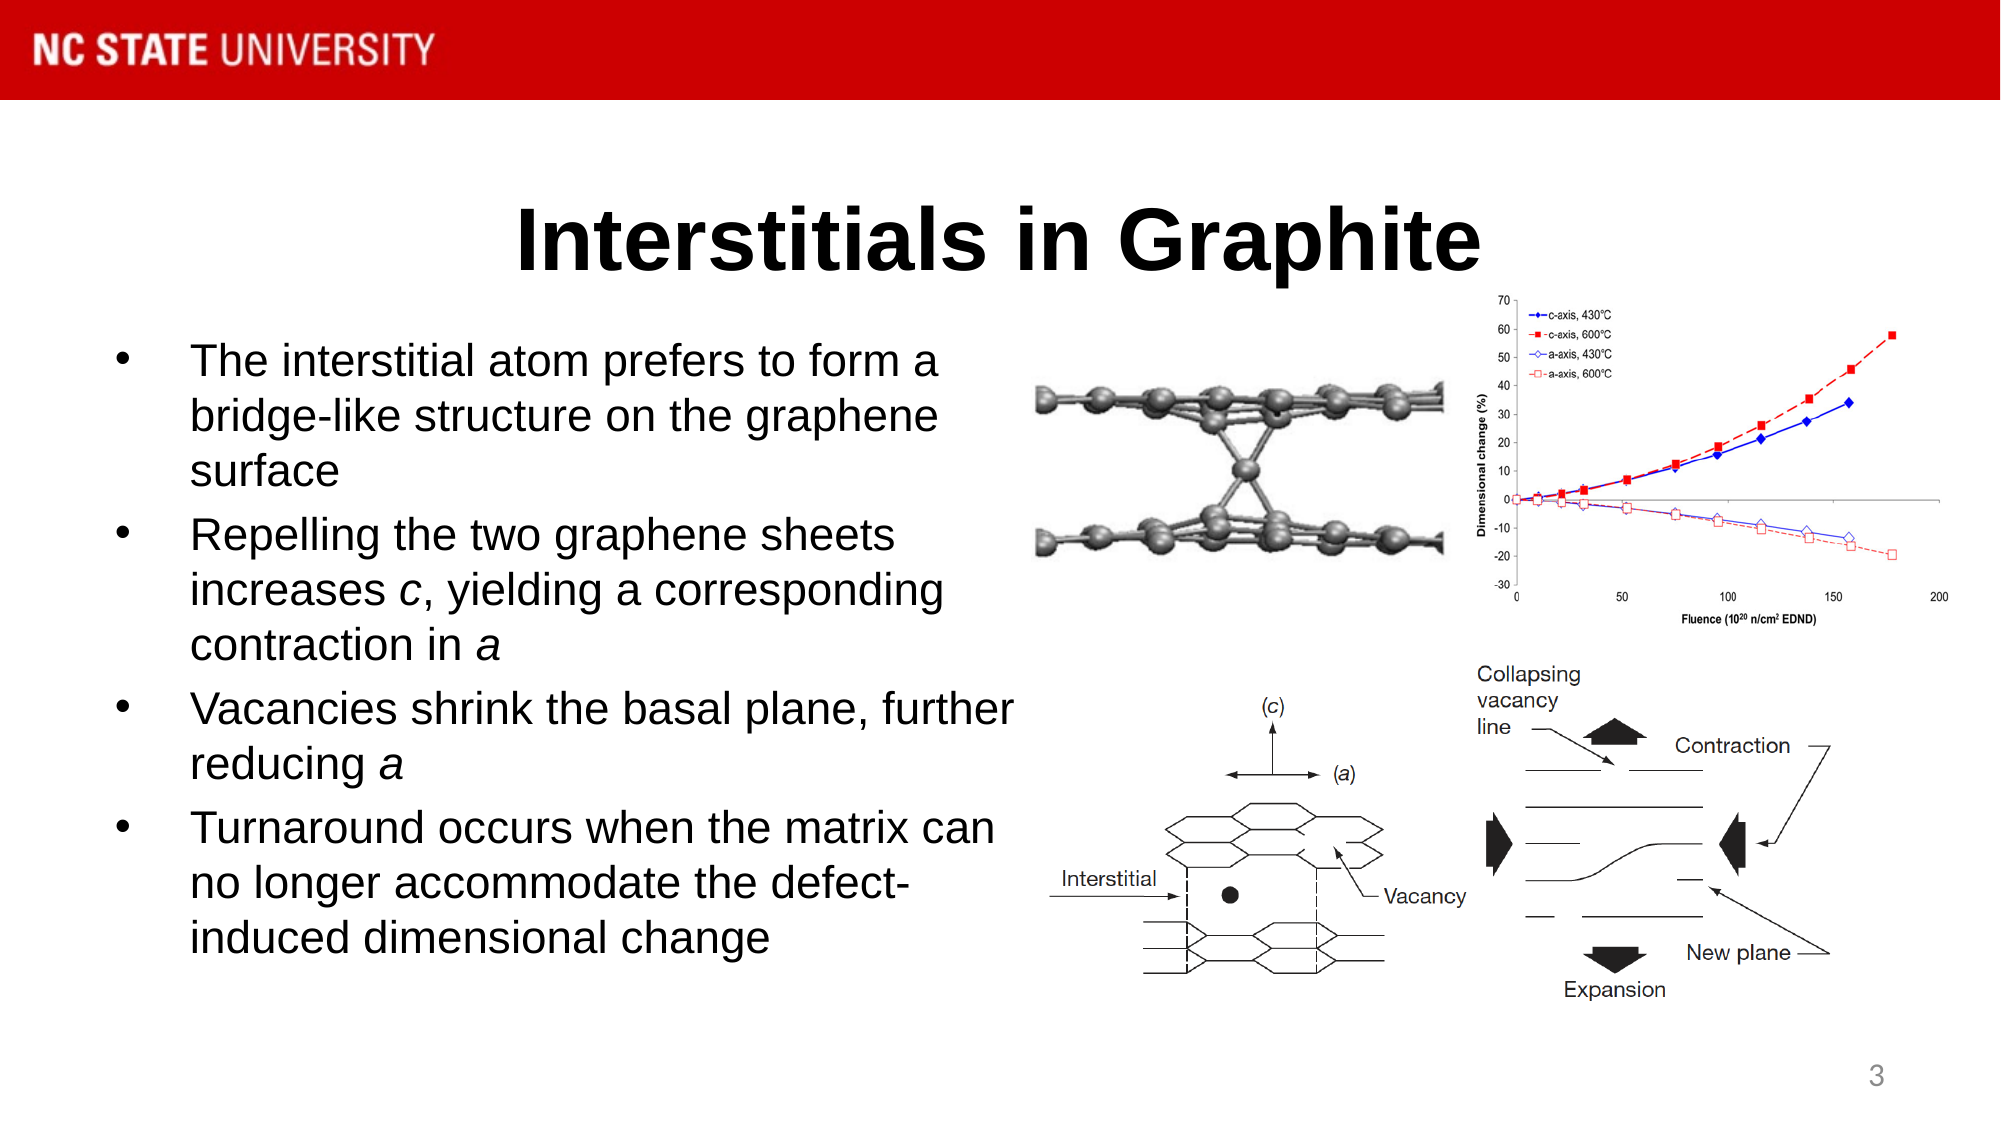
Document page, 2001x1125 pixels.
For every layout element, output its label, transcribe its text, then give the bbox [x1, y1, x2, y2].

list The interstitial atom prefers to form a bridge-like structure on the graphene surface Repelling the two graphene sheets increases c, yielding a corresponding contraction in a Vacancies shrink the basal plane, further reducing a Turnaround occurs when the matrix can no longer accommodate the defect-induced dimensional change [99, 322, 1031, 1005]
title Interstitials in Graphite [99, 147, 1900, 323]
slide_number 3 [1433, 1042, 1900, 1103]
picture [1031, 292, 1949, 627]
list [1016, 612, 1901, 1014]
picture [0, 0, 2001, 100]
